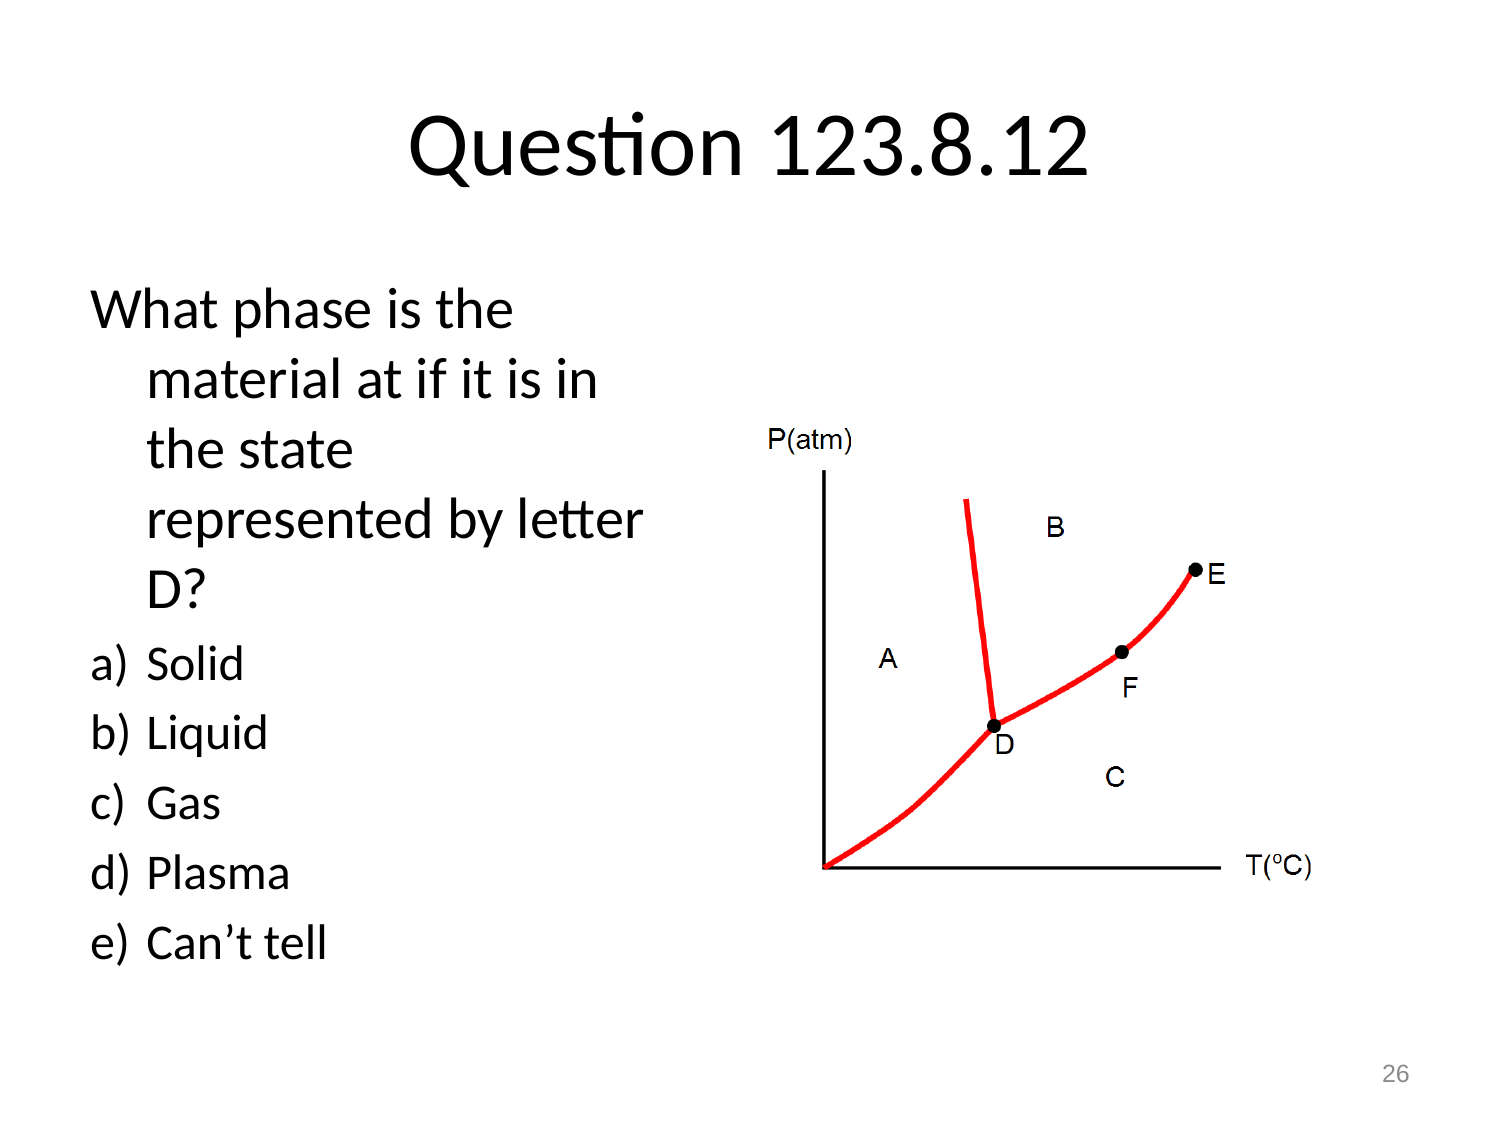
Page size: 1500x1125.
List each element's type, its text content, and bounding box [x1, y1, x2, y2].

slide_number 26 [1074, 1042, 1425, 1103]
title Question 123.8.12 [75, 45, 1425, 233]
list What phase is the material at if it is in the state represented by letter D? Solid Liquid Gas Plasma Can’t tell [75, 262, 665, 1005]
picture [769, 428, 1312, 881]
